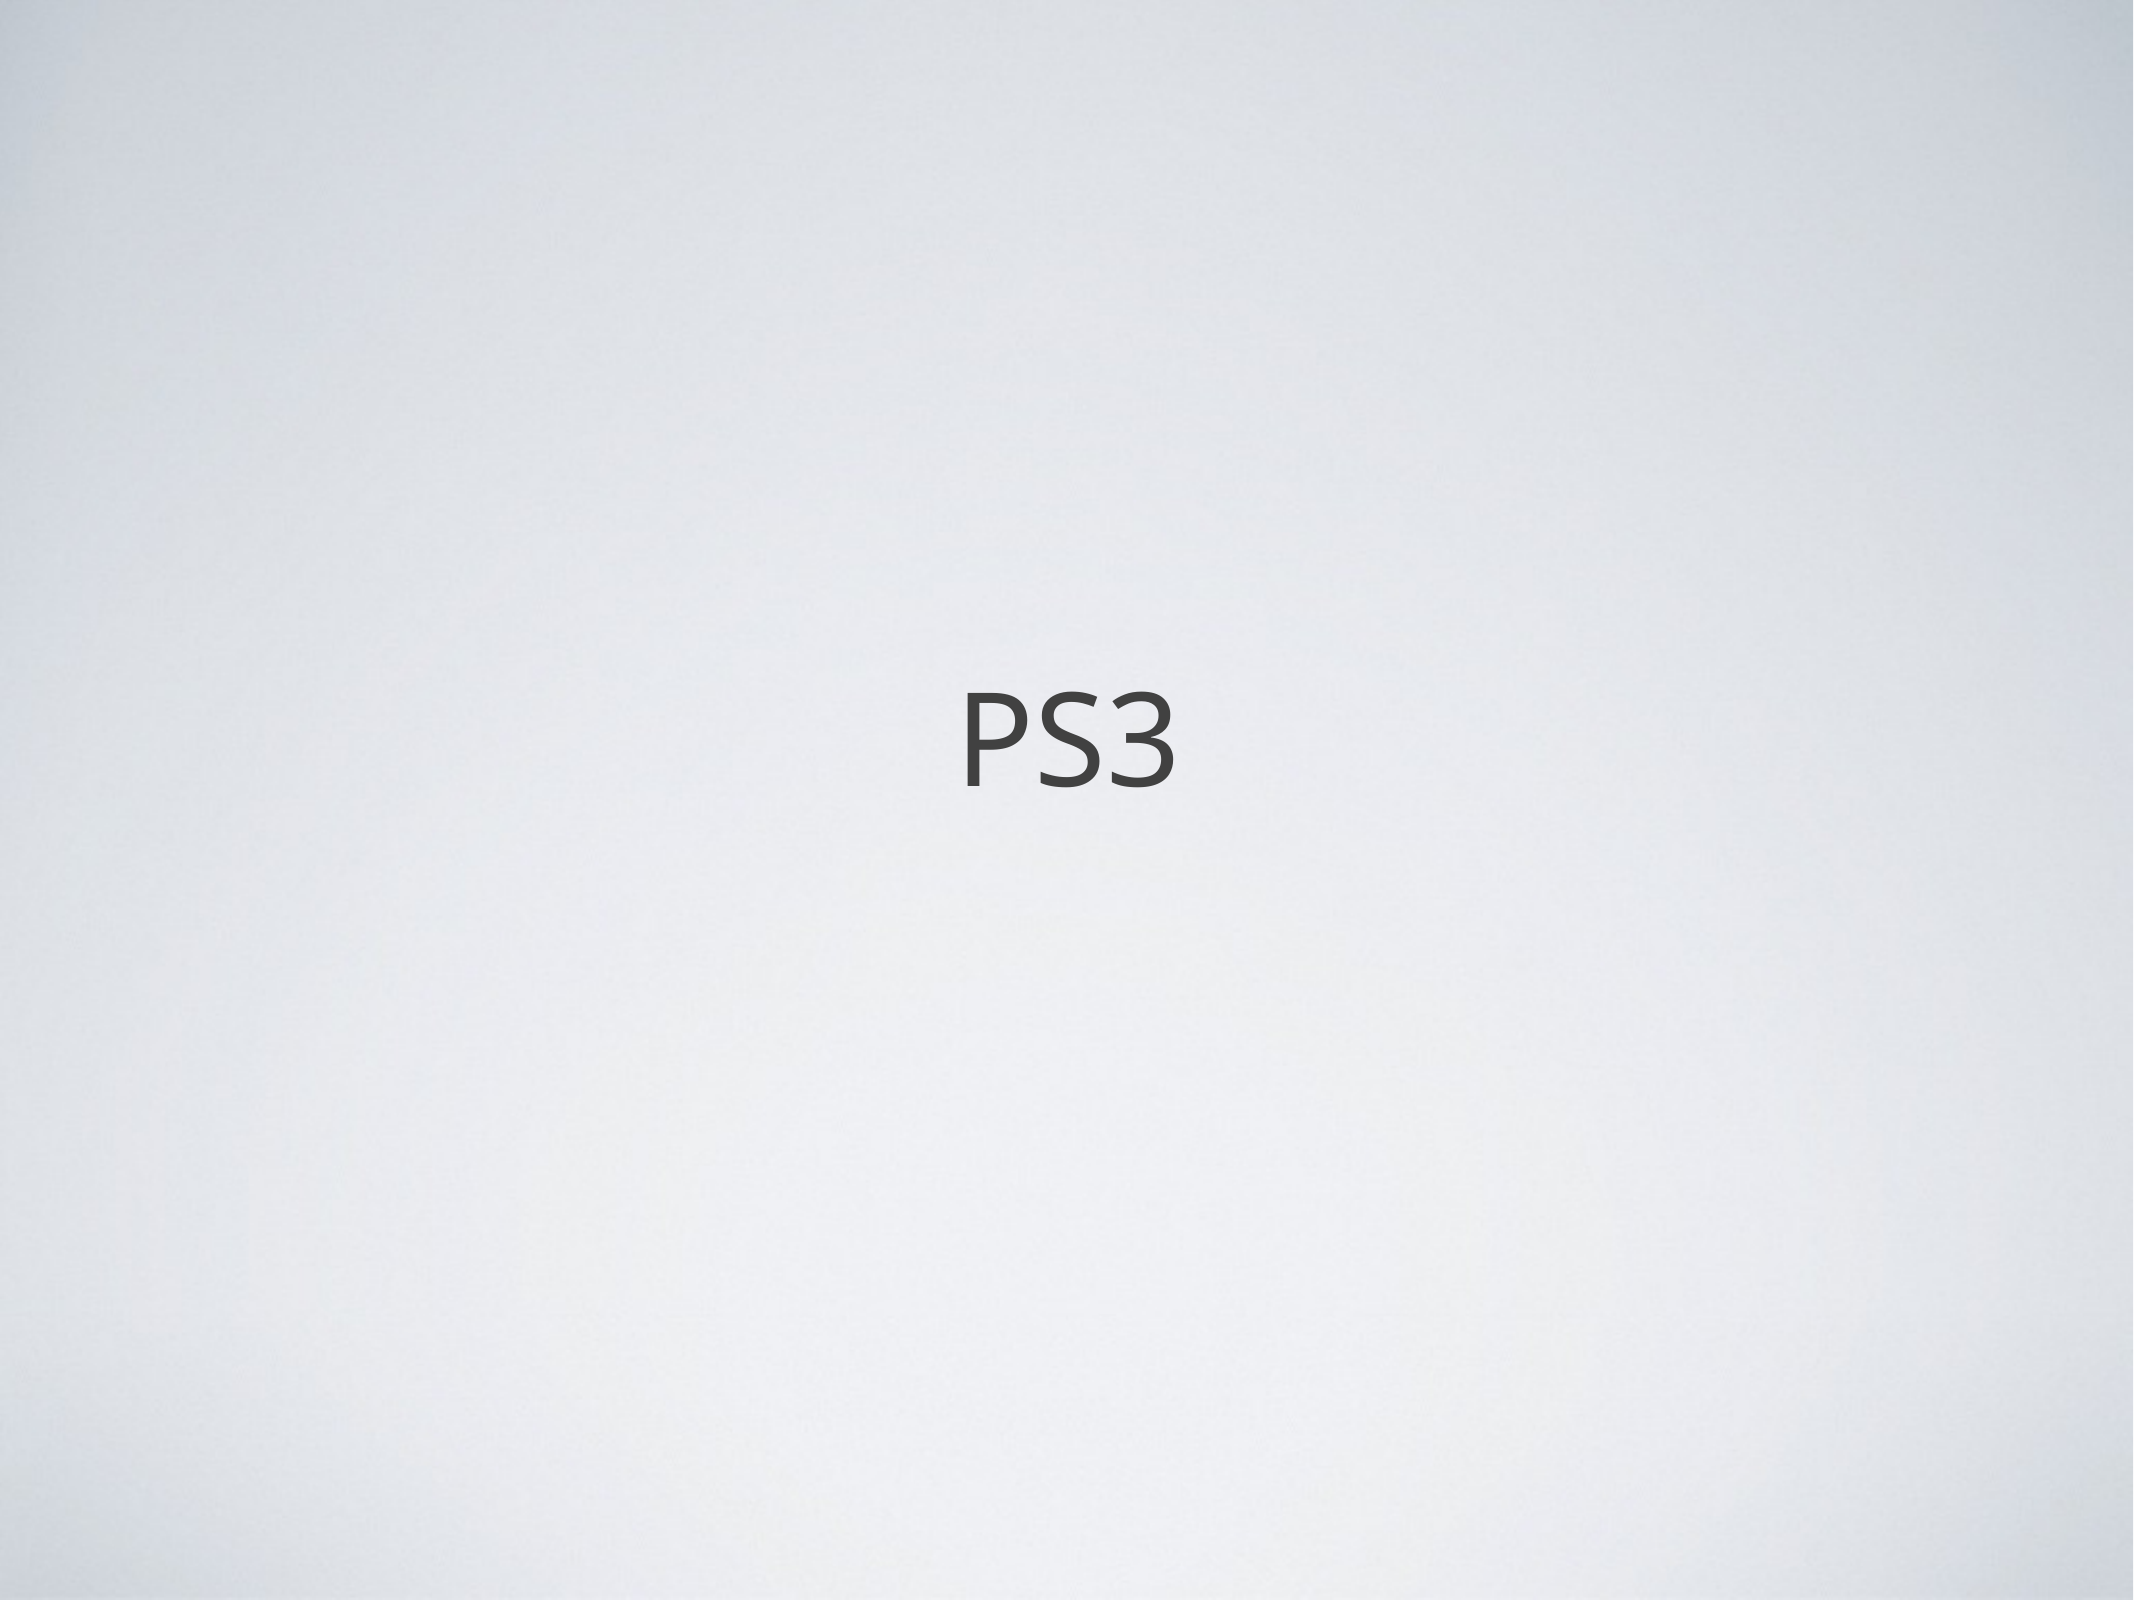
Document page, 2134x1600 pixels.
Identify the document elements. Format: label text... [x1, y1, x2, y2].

text_box [0, 0, 2134, 1600]
text_box PS3 [953, 679, 1203, 834]
